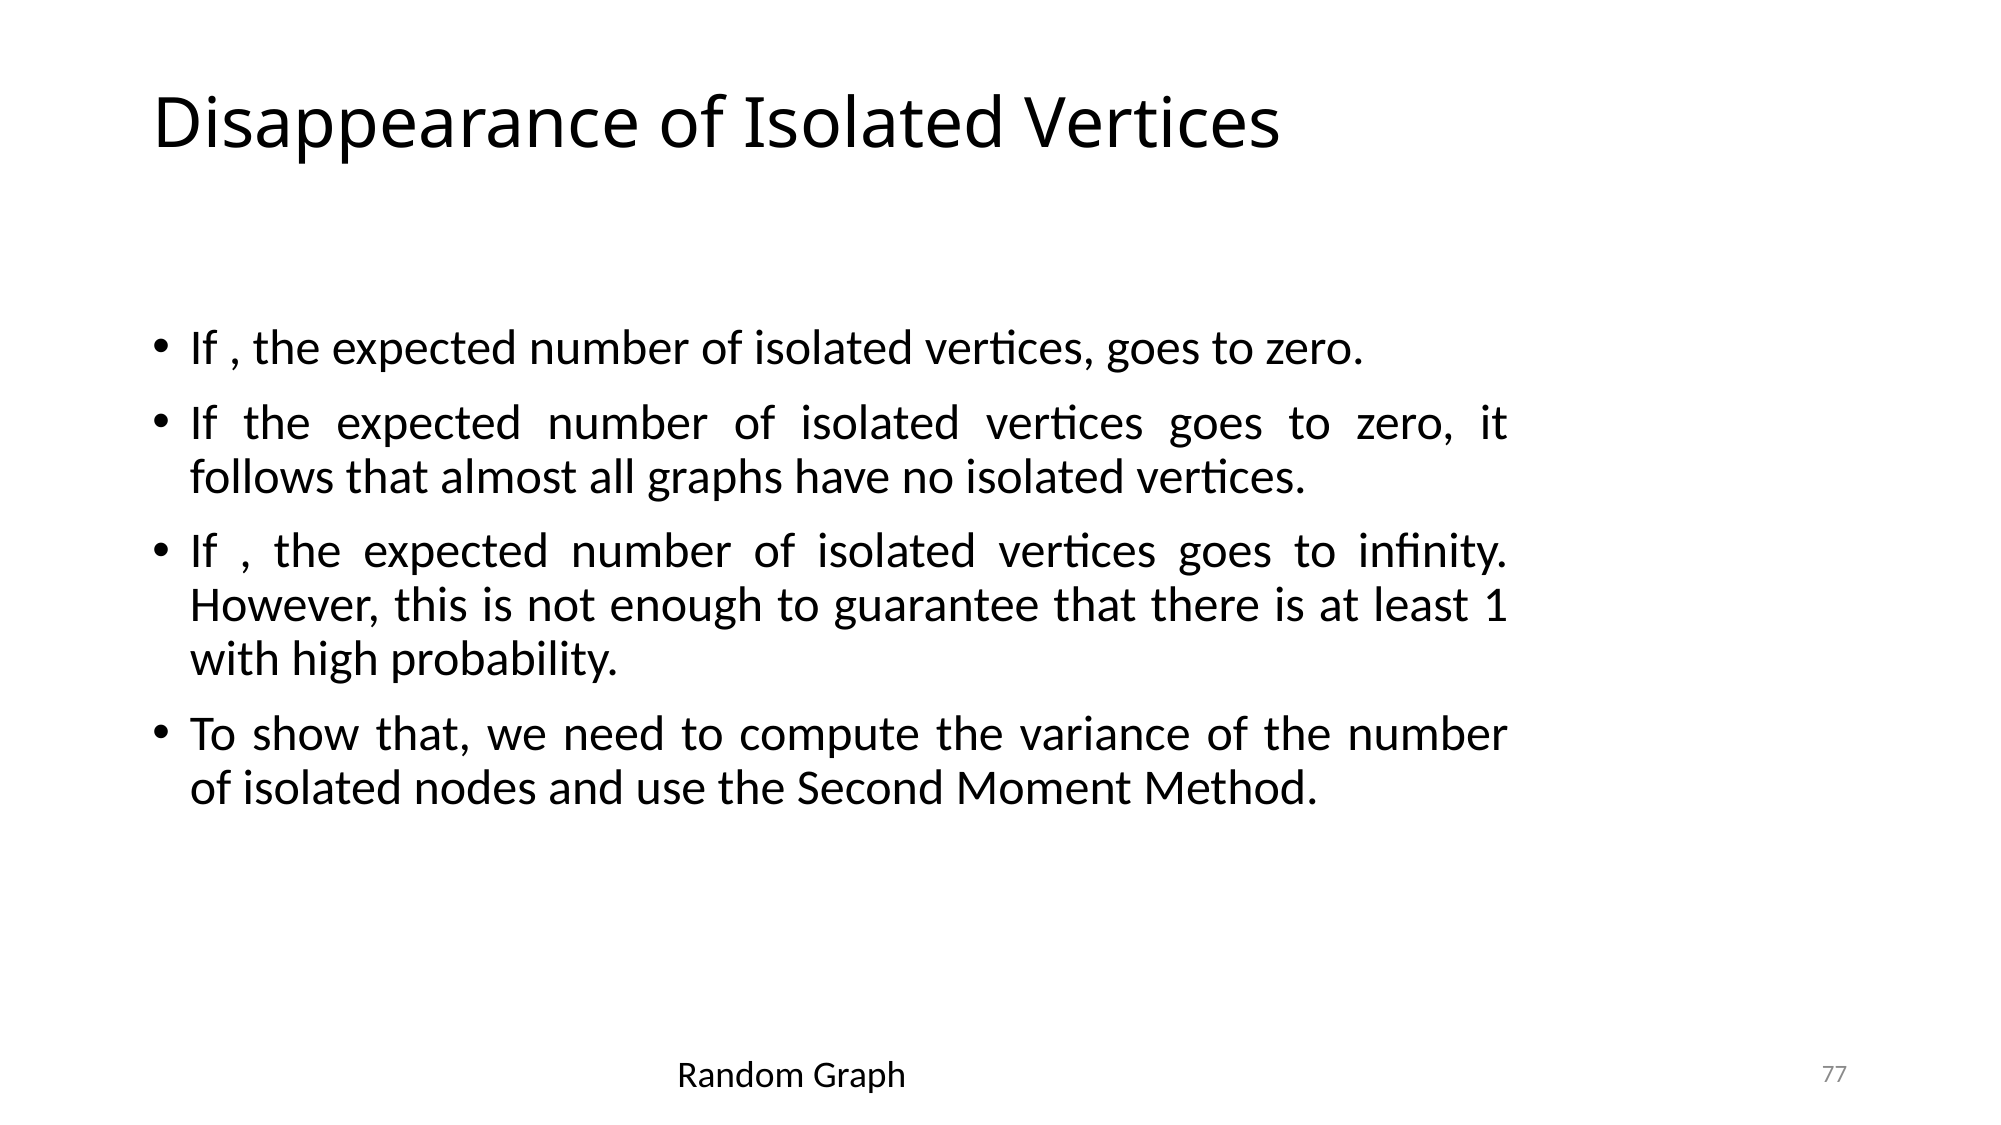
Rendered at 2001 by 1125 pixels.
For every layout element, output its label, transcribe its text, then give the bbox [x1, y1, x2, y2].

slide_number 77 [1412, 1042, 1863, 1103]
title Disappearance of Isolated Vertices [137, 59, 1455, 191]
footer Random Graph [662, 1042, 1338, 1103]
